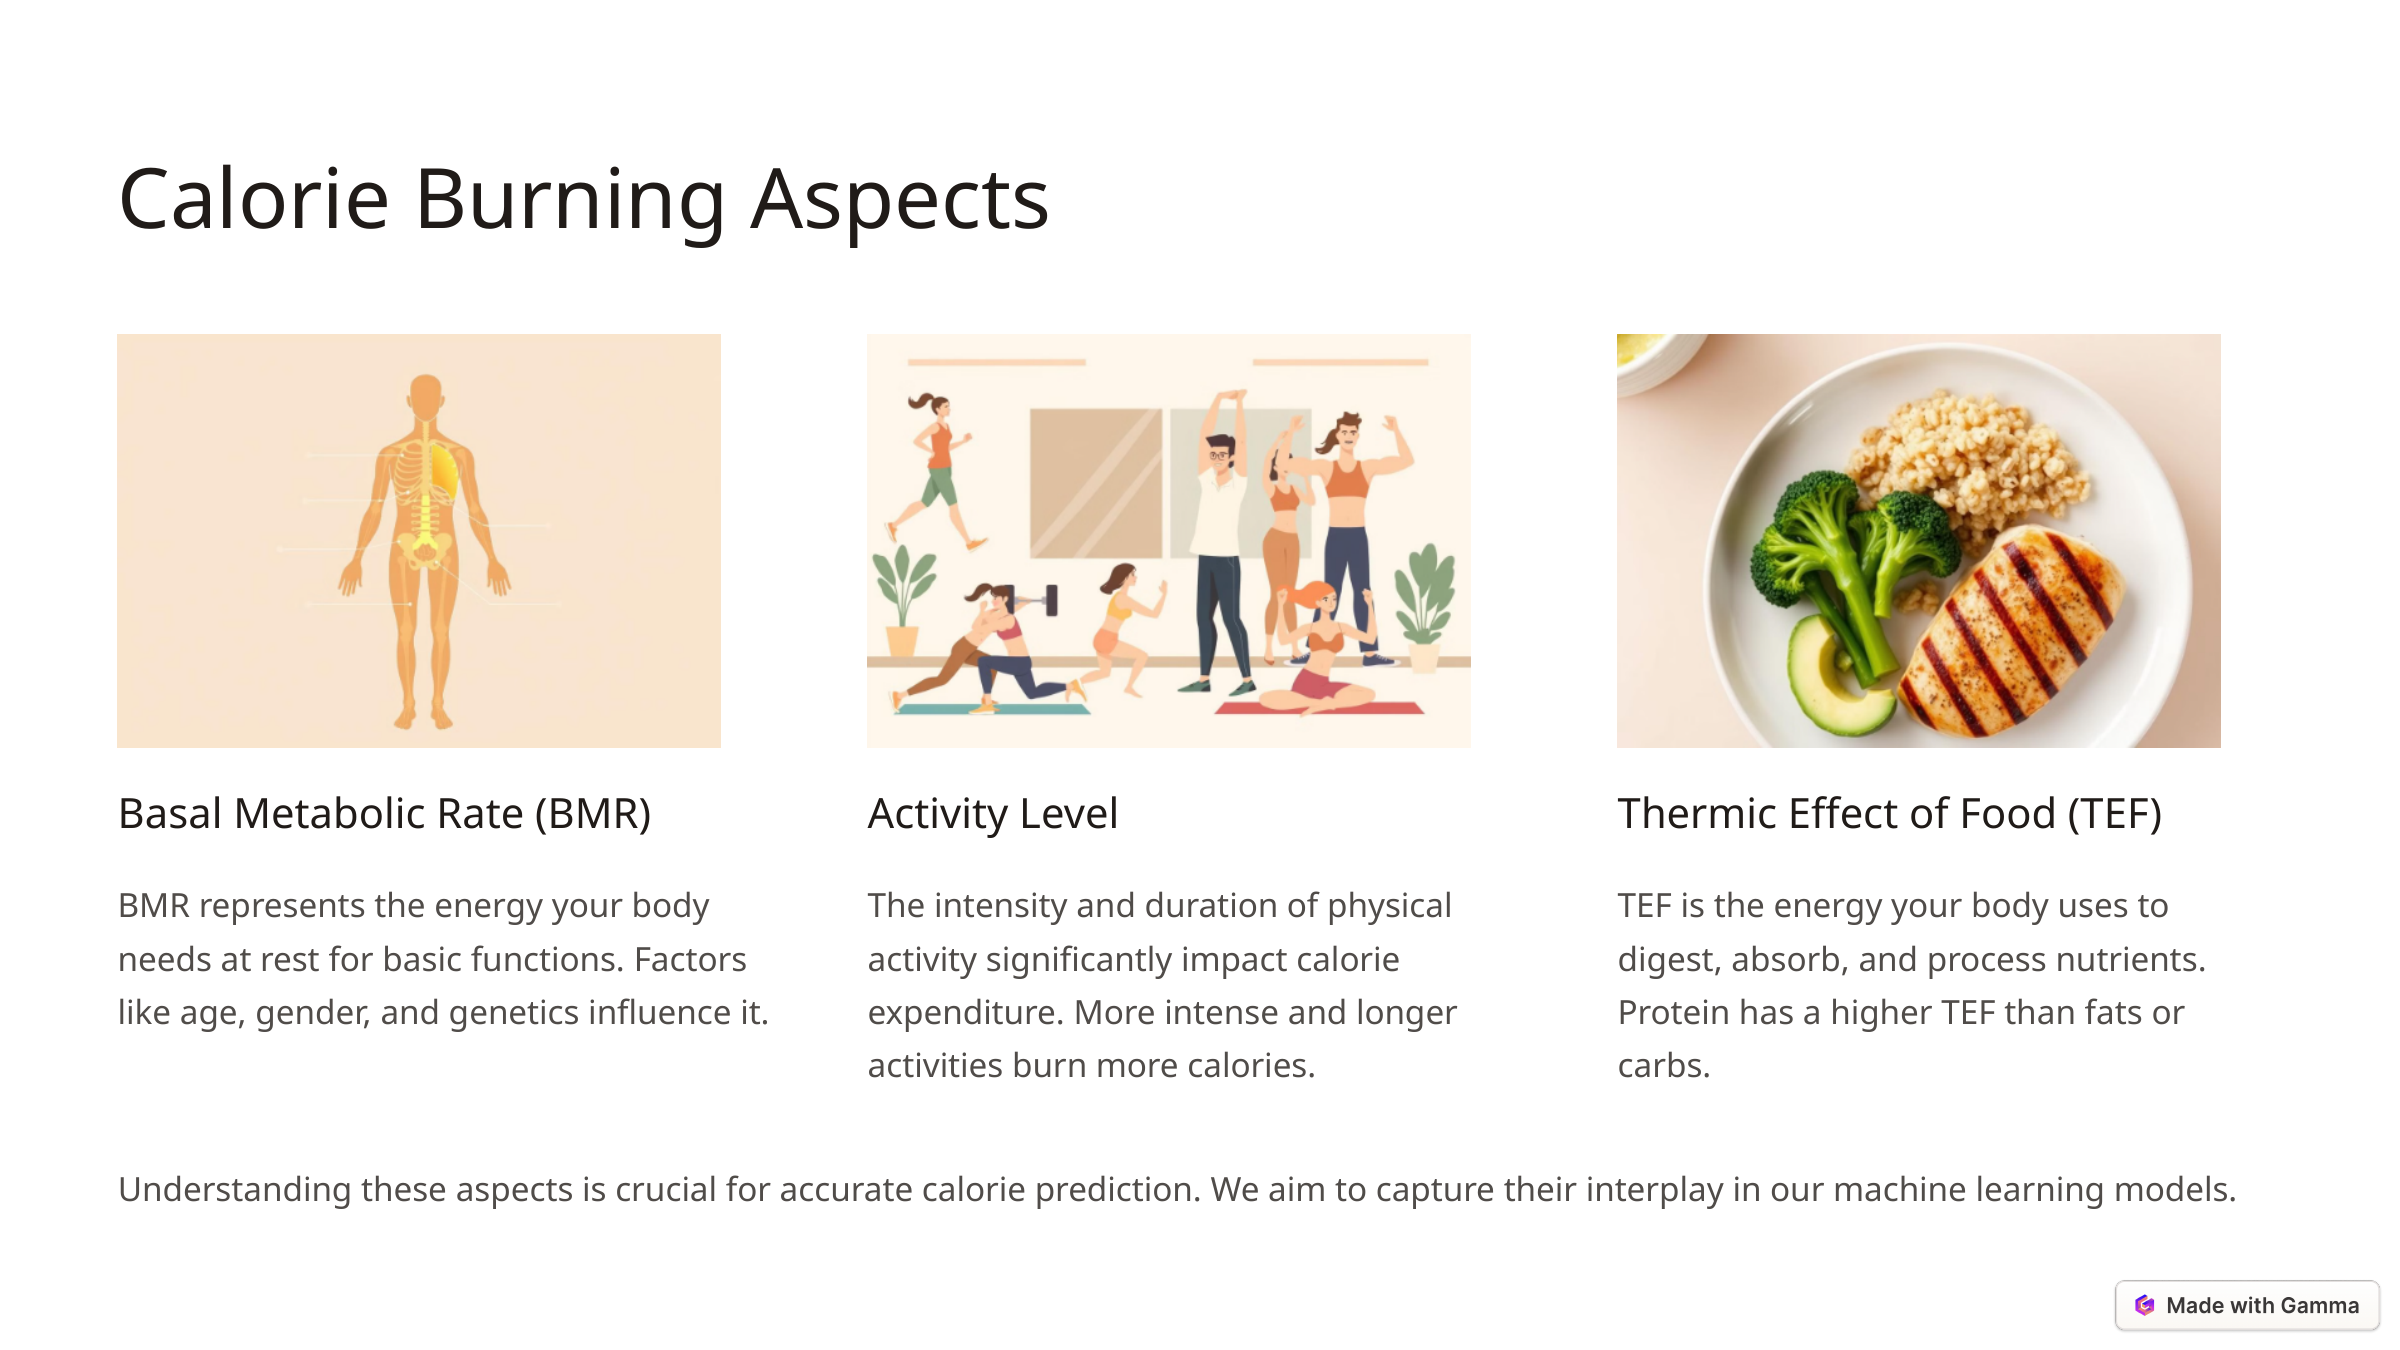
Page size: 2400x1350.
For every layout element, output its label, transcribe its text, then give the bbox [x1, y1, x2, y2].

text_box BMR represents the energy your body needs at rest for basic functions. Factors like age, gender, and genetics influence it. [117, 871, 785, 1033]
text_box Activity Level [867, 785, 1289, 838]
text_box Thermic Effect of Food (TEF) [1617, 785, 2212, 838]
text_box The intensity and duration of physical activity significantly impact calorie expenditure. More intense and longer activities burn more calories. [867, 871, 1535, 1087]
text_box Basal Metabolic Rate (BMR) [117, 785, 683, 838]
picture [117, 334, 721, 748]
picture [2106, 1271, 2389, 1339]
text_box TEF is the energy your body uses to digest, absorb, and process nutrients. Protein has a higher TEF than fats or carbs. [1617, 871, 2285, 1033]
picture [1617, 334, 2221, 748]
picture [867, 334, 1471, 748]
text_box Understanding these aspects is crucial for accurate calorie prediction. We aim to capture their interplay in our machine learning models. [117, 1154, 2283, 1209]
text_box Calorie Burning Aspects [117, 141, 1116, 247]
